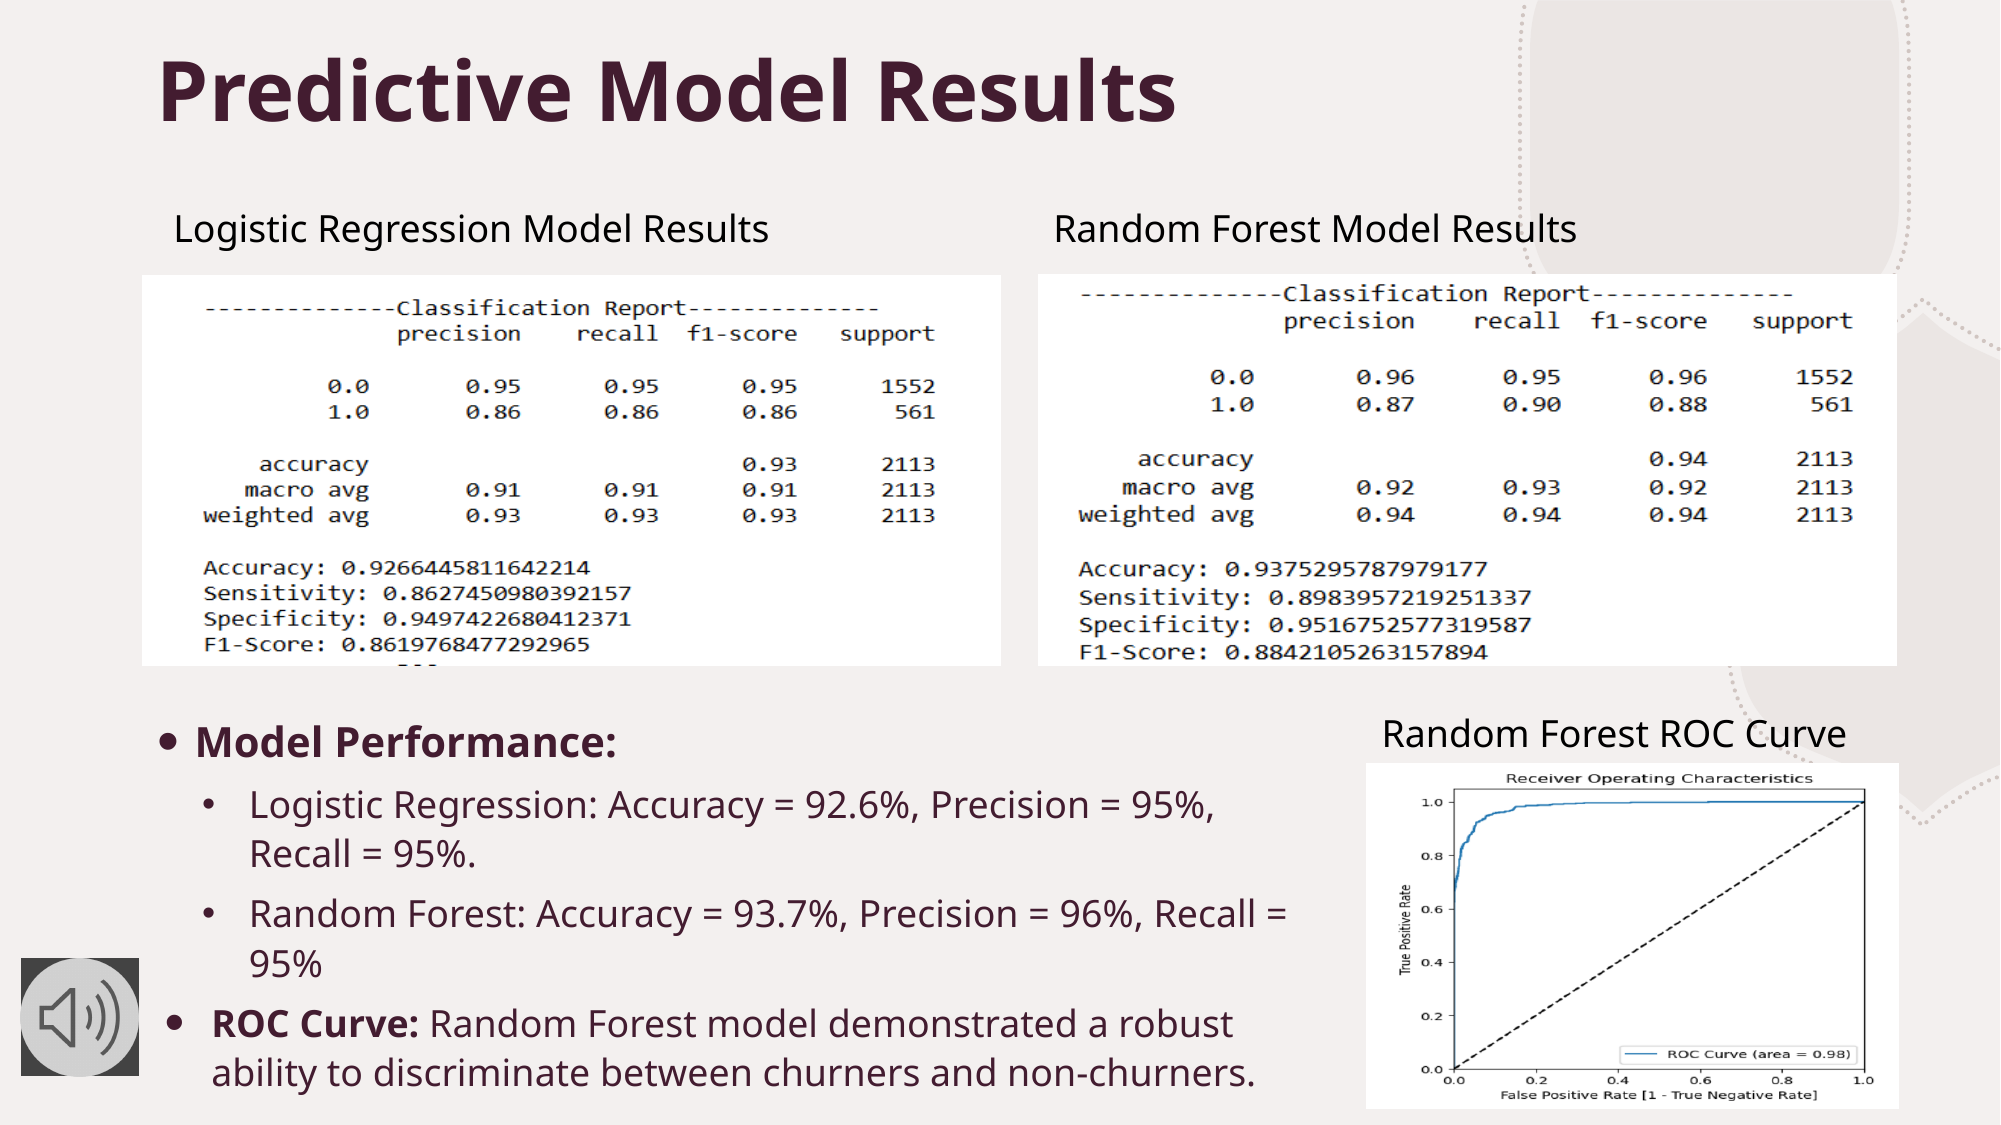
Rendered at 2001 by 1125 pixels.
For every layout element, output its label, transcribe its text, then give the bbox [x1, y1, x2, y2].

title Predictive Model Results [141, 0, 1631, 176]
picture [142, 275, 1001, 666]
text_box Logistic Regression Model Results [158, 197, 986, 258]
text_box Random Forest Model Results [1038, 197, 1866, 258]
picture [1366, 763, 1899, 1109]
text_box Random Forest ROC Curve [1366, 702, 1921, 763]
picture [1038, 274, 1897, 666]
picture [19, 957, 140, 1078]
list Model Performance: Logistic Regression: Accuracy = 92.6%, Precision = 95%, Recall = 95%. Random Forest: Accuracy = 93.7%, Precision = 96%, Recall = 95% ROC Curve: Random Forest model demonstrated a robust ability to discriminate between churners and non-churners. [142, 703, 1306, 1125]
